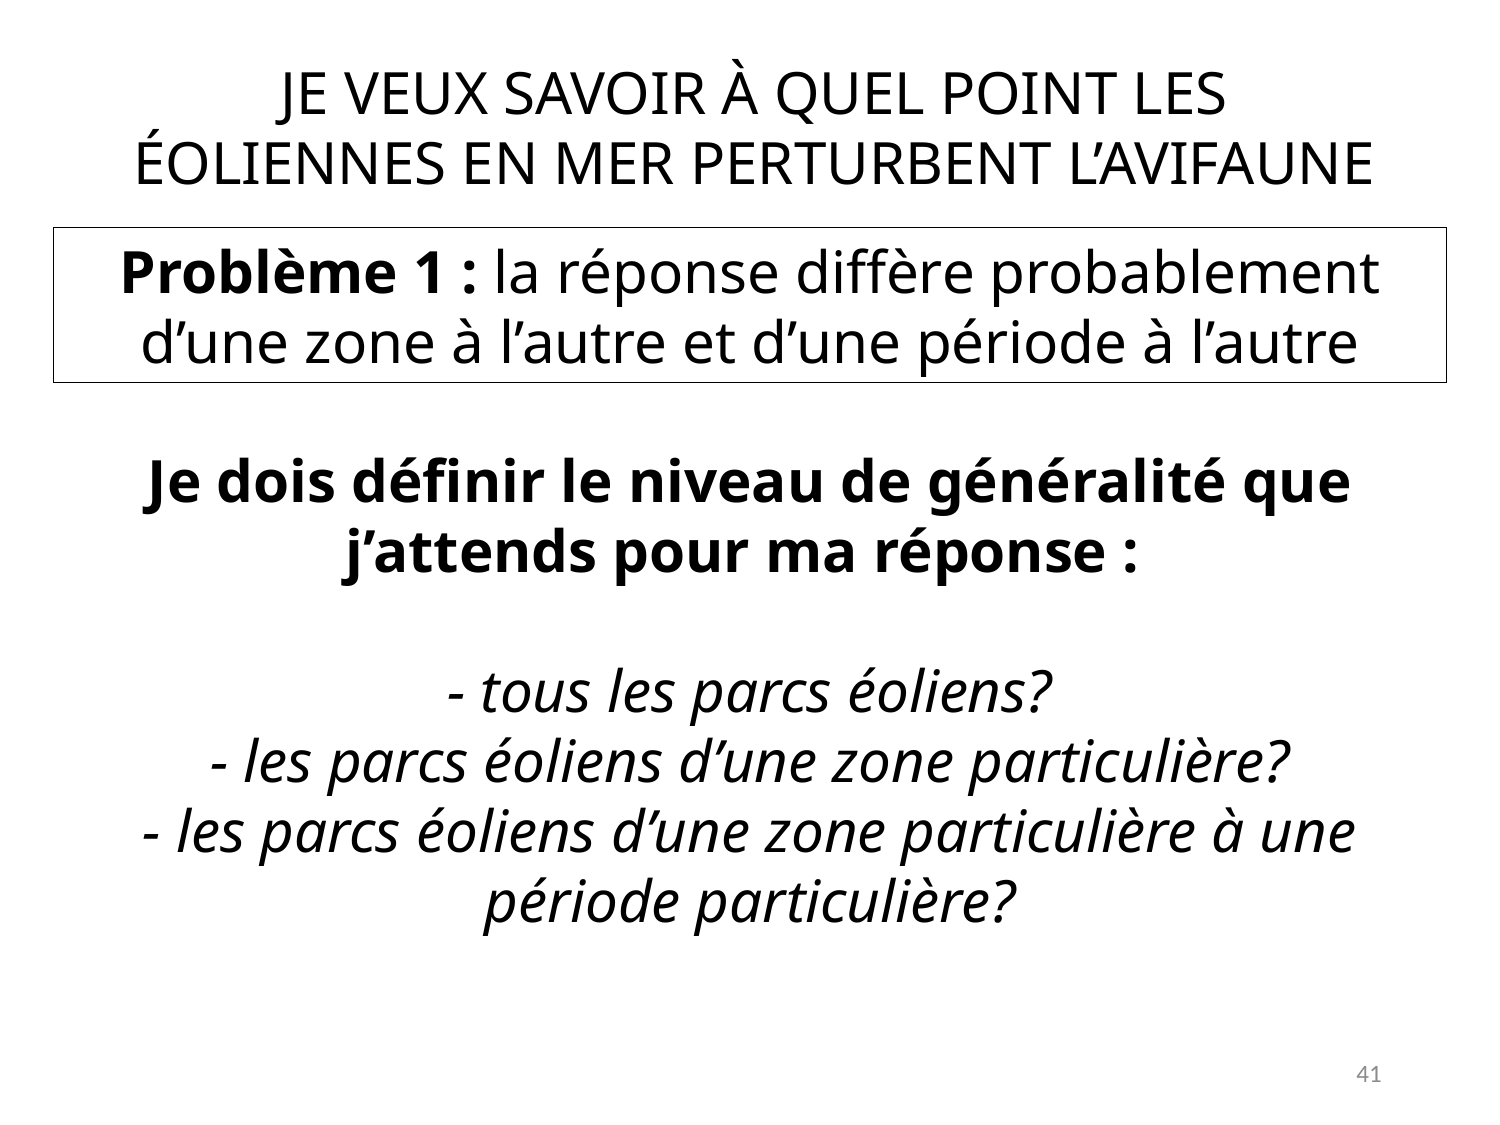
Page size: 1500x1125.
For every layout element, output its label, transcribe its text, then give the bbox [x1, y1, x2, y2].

slide_number 41 [1059, 1042, 1397, 1103]
text_box Problème 1 : la réponse diffère probablement d’une zone à l’autre et d’une période à l’autre [53, 227, 1447, 383]
text_box Je dois définir le niveau de généralité que j’attends pour ma réponse : - tous les parcs éoliens? - les parcs éoliens d’une zone particulière? - les parcs éoliens d’une zone particulière à une période particulière? [53, 436, 1447, 942]
text_box Je veux savoir à quel point les éoliennes en mer perturbent l’avifaune [111, 48, 1397, 204]
